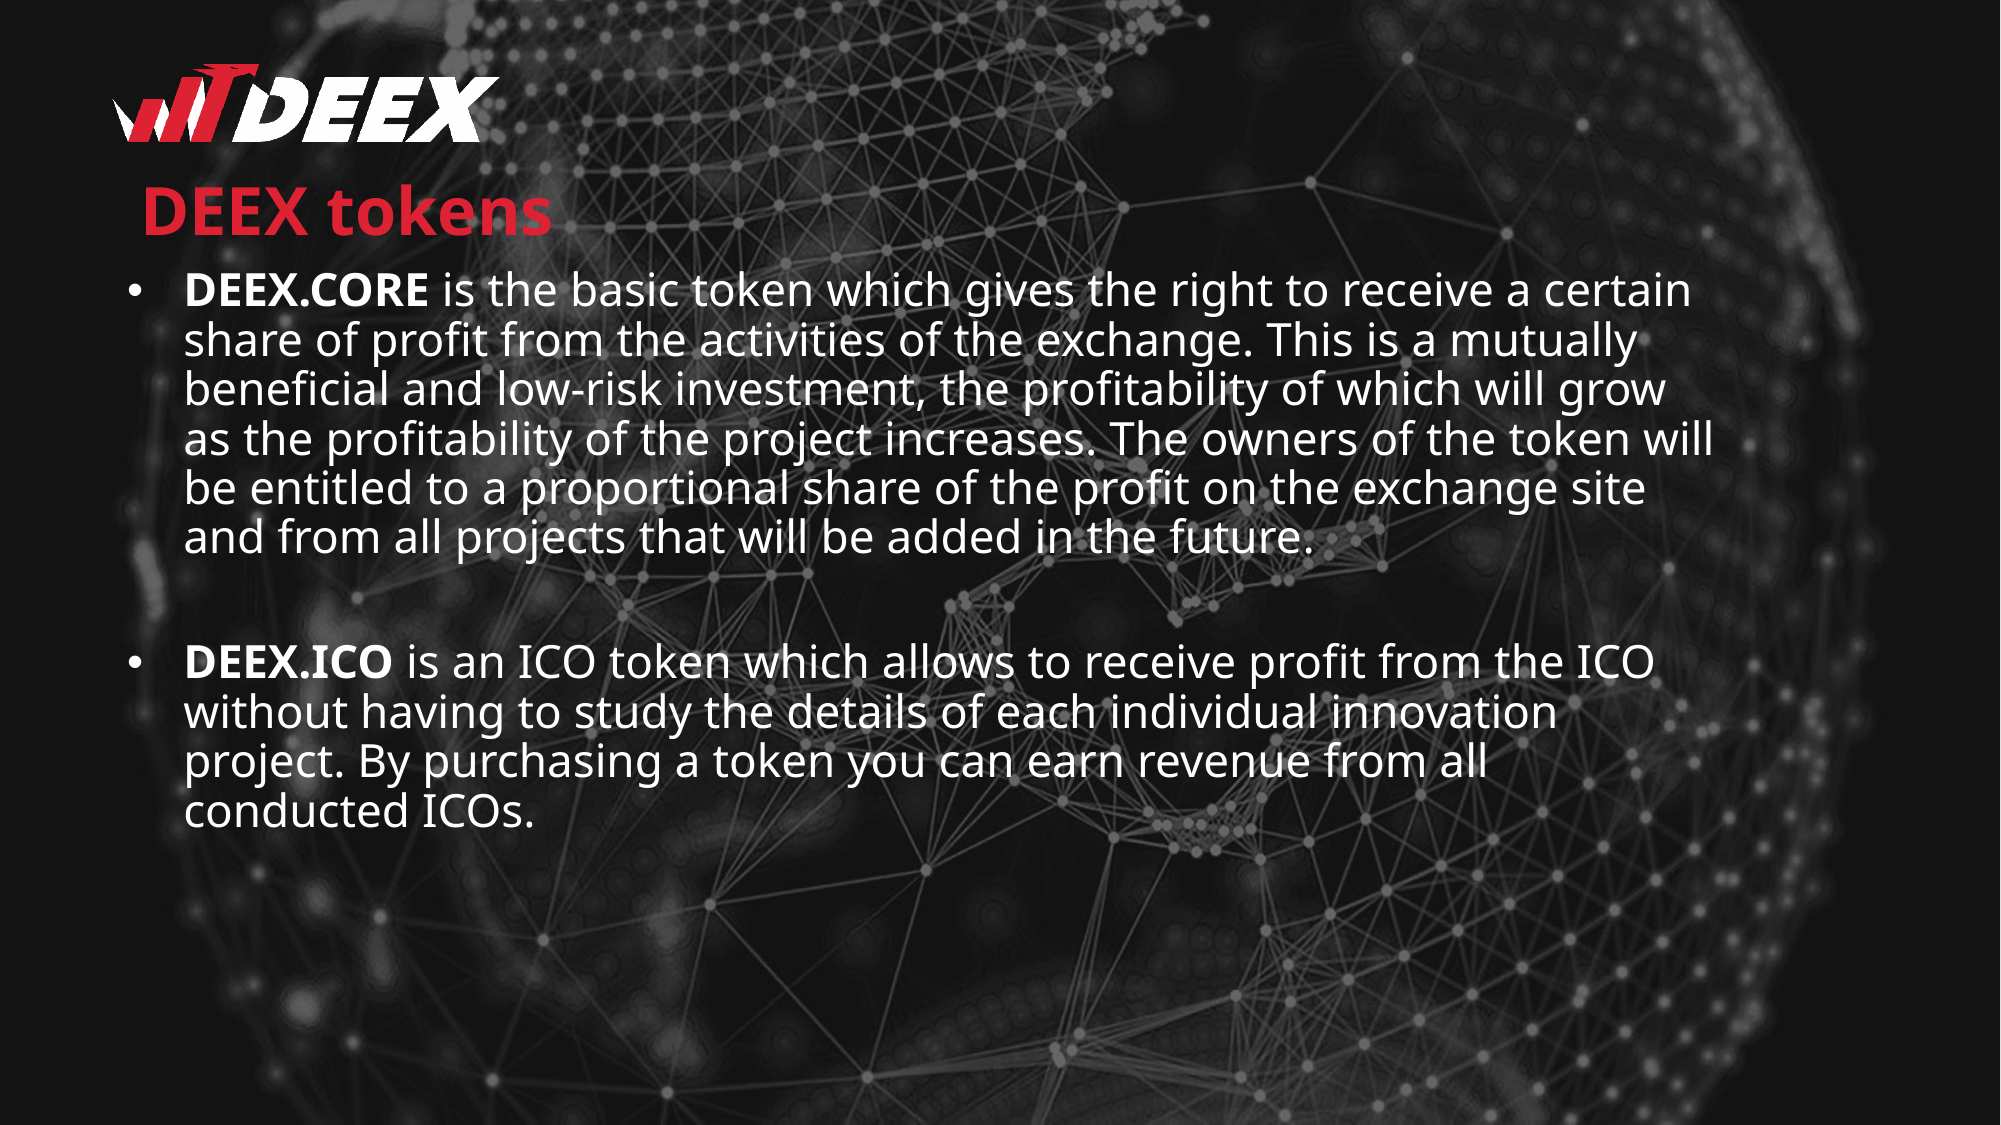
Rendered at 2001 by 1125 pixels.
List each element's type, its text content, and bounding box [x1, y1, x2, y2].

picture [0, 0, 2001, 1125]
subtitle DEEX.CORE is the basic token which gives the right to receive a certain share of profit from the activities of the exchange. This is a mutually beneficial and low-risk investment, the profitability of which will grow as the profitability of the project increases. The owners of the token will be entitled to a proportional share of the profit on the exchange site and from all projects that will be added in the future. DEEX.ICO is an ICO token which allows to receive profit from the ICO without having to study the details of each individual innovation project. By purchasing a token you can earn revenue from all conducted ICOs. [112, 259, 1733, 848]
title DEEX tokens [125, 155, 1728, 259]
